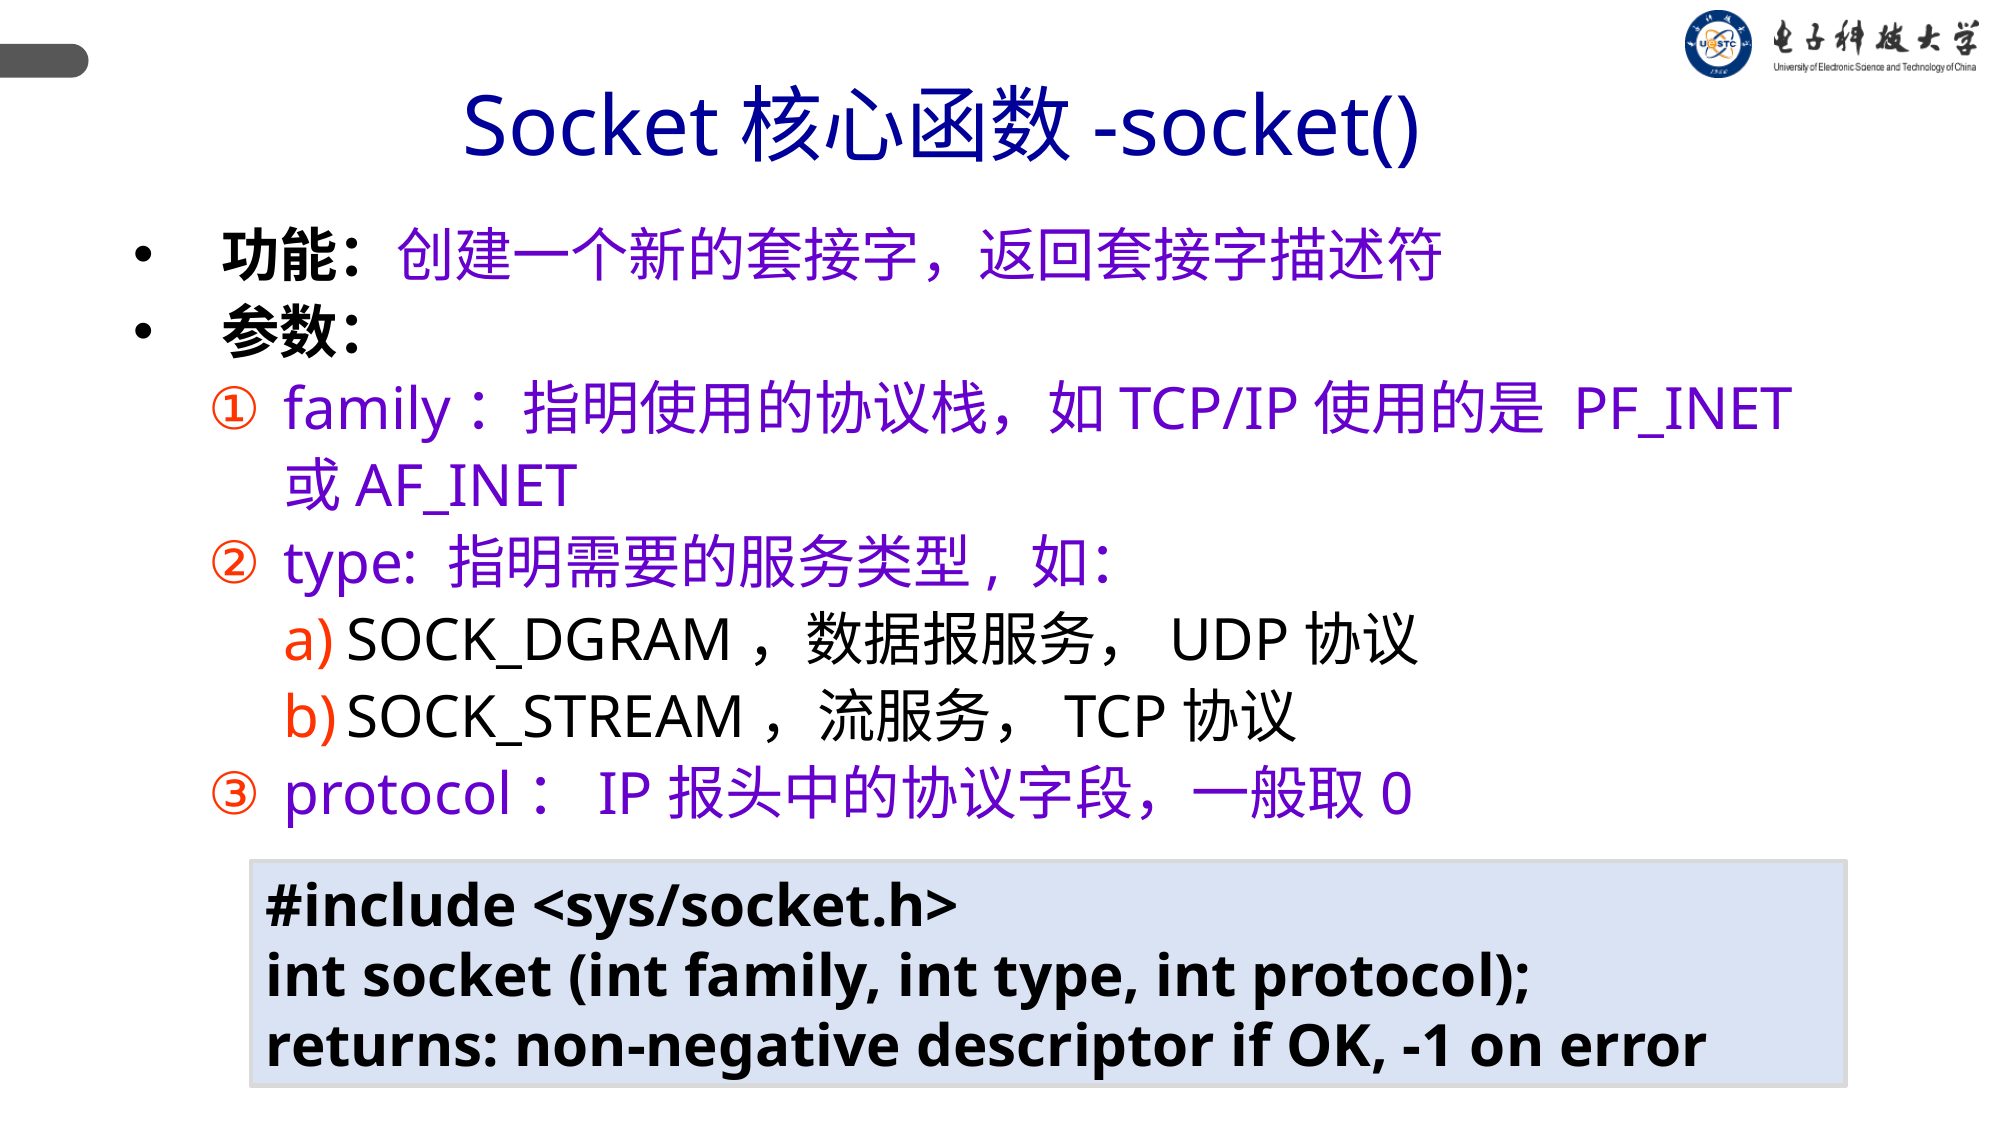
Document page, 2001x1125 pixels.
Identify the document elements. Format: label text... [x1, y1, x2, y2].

title Socket核心函数-socket() [154, 67, 1730, 190]
list 功能：创建一个新的套接字，返回套接字描述符 参数： family：指明使用的协议栈，如TCP/IP使用的是 PF_INET或AF_INET type: 指明需要的服务类型, 如： SOCK_DGRAM，数据报服务，UDP协议 SOCK_STREAM，流服务，TCP协议 protocol：IP报头中的协议字段，一般取0 [118, 203, 1819, 950]
text_box #include <sys/socket.h> int socket (int family, int type, int protocol); returns: non-negative descriptor if OK, -1 on error [251, 860, 1846, 1086]
picture [1685, 10, 1979, 78]
